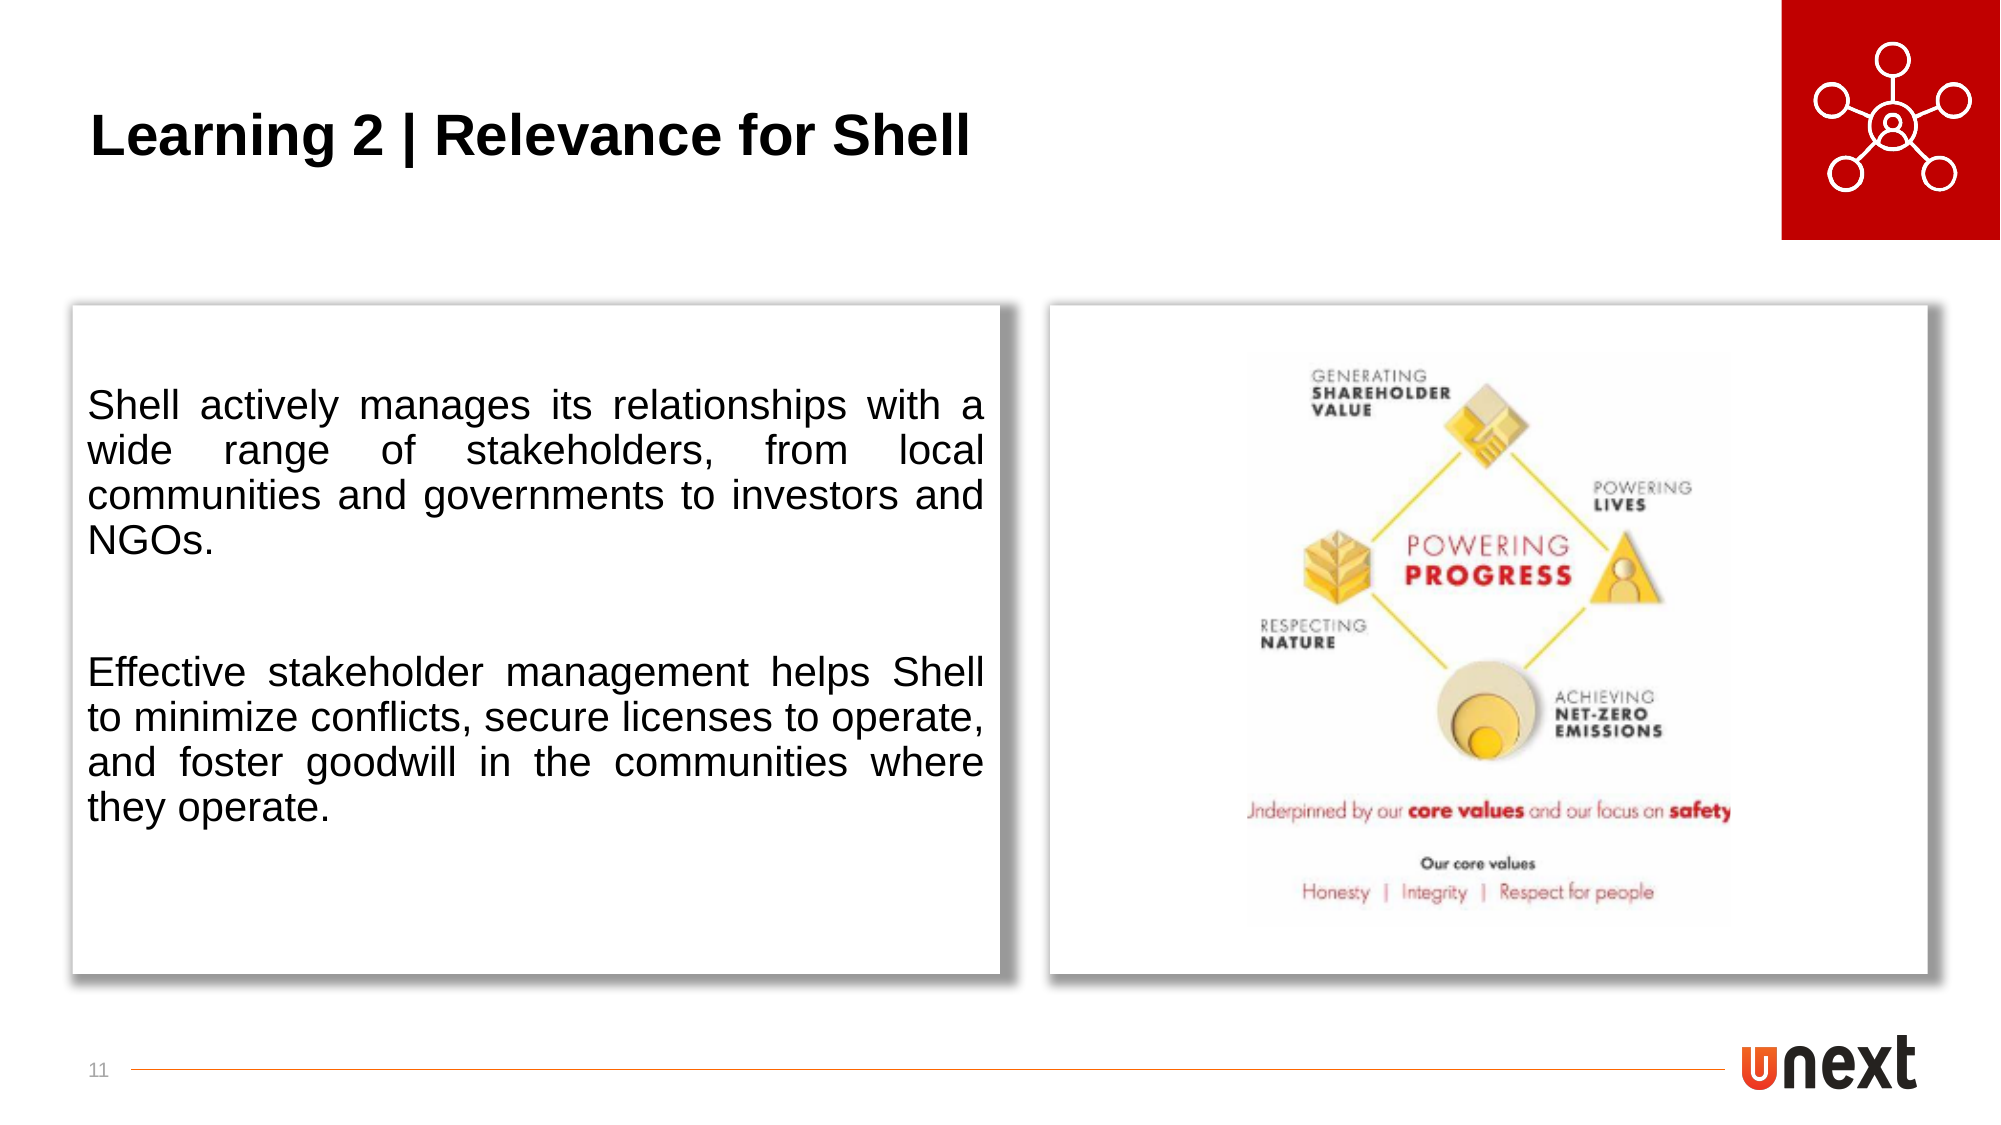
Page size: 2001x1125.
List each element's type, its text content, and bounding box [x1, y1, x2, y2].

picture [1795, 19, 1990, 214]
title Learning 2 | Relevance for Shell [76, 78, 1795, 196]
picture [1742, 1035, 1917, 1090]
slide_number 11 [48, 1047, 110, 1091]
text_box [1781, 0, 2000, 241]
text_box [1050, 305, 1928, 974]
text_box Shell actively manages its relationships with a wide range of stakeholders, from local communities and governments to investors and NGOs. Effective stakeholder management helps Shell to minimize conflicts, secure licenses to operate, and foster goodwill in the communities where they operate. [72, 305, 1000, 974]
picture [1247, 351, 1731, 928]
